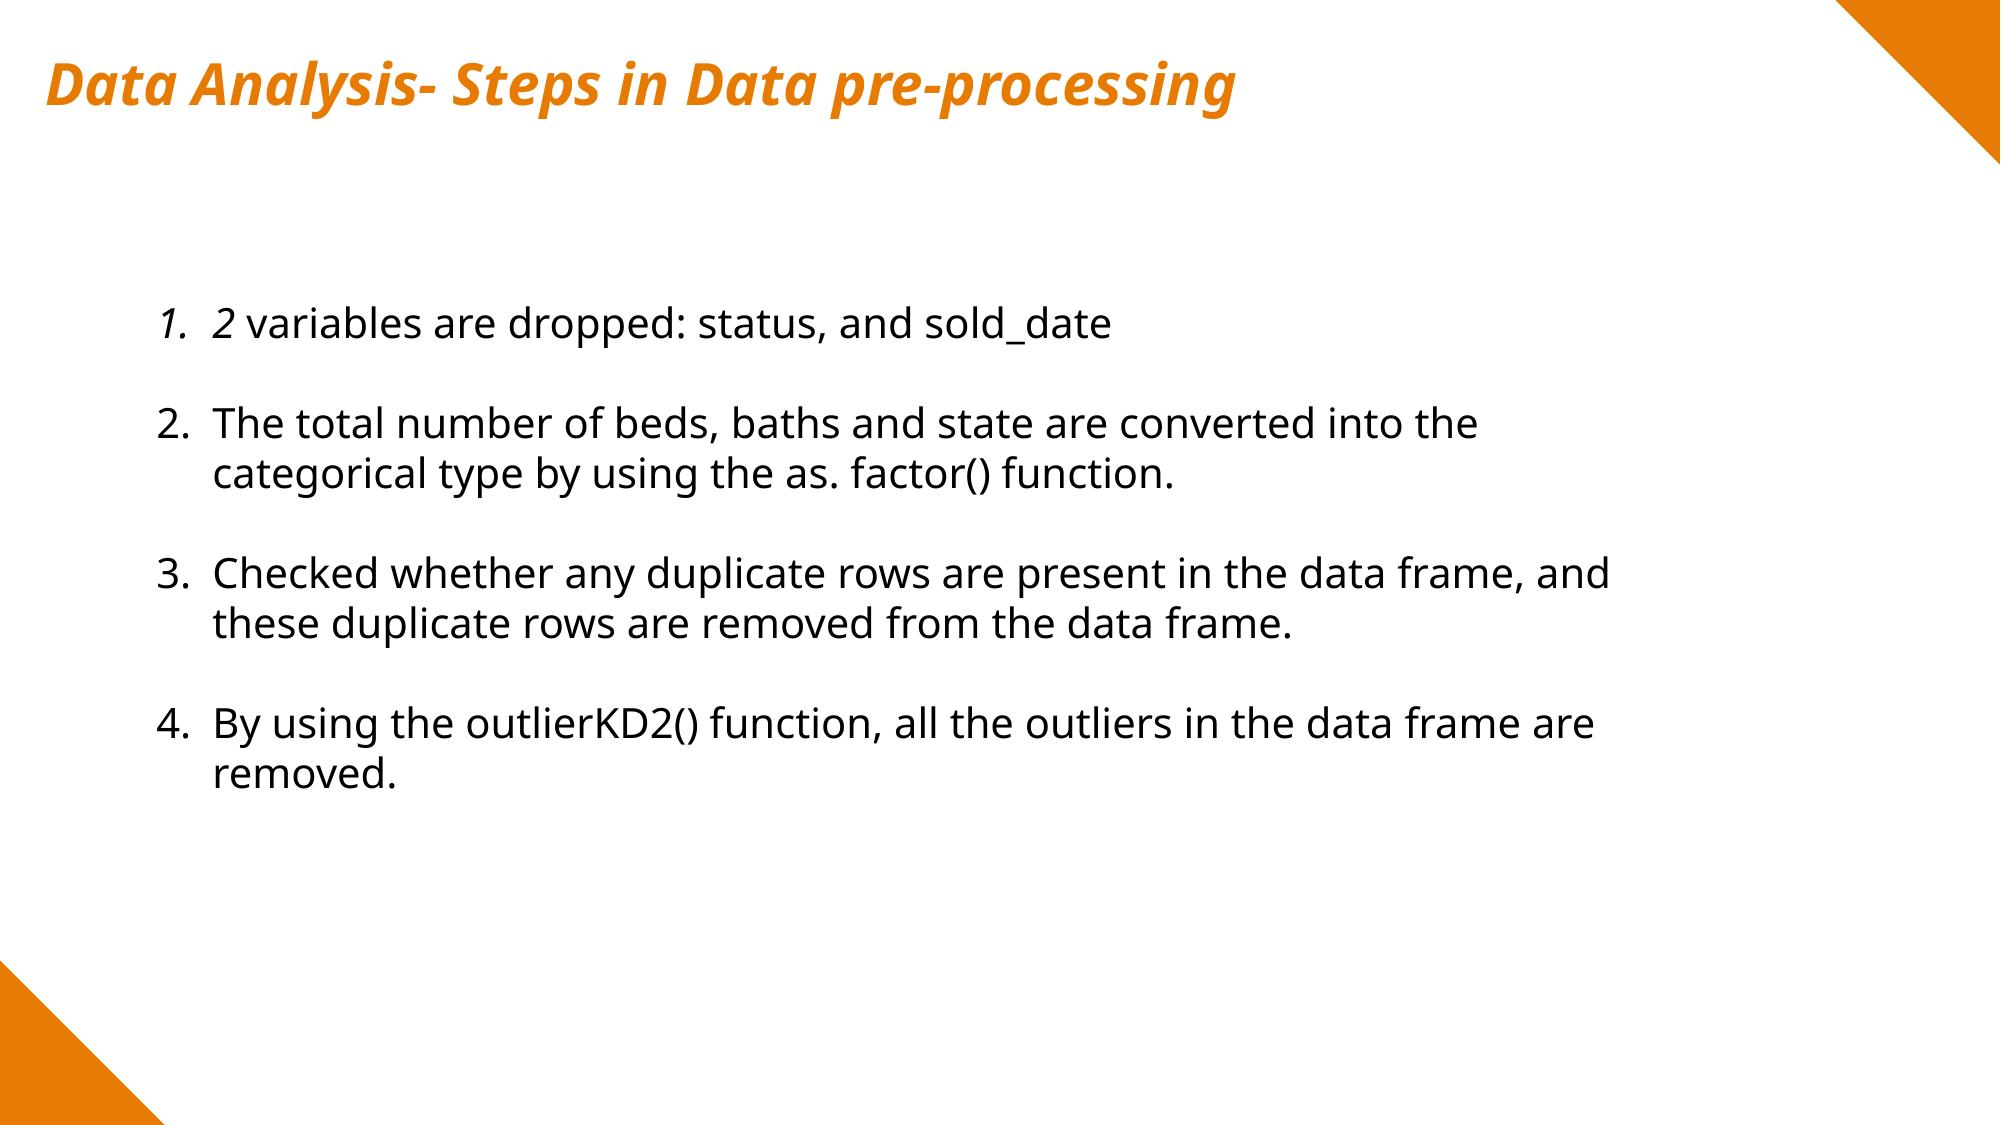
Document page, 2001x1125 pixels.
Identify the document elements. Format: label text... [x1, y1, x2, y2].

text_box 2 variables are dropped: status, and sold_date The total number of beds, baths and state are converted into the categorical type by using the as. factor() function. Checked whether any duplicate rows are present in the data frame, and these duplicate rows are removed from the data frame. By using the outlierKD2() function, all the outliers in the data frame are removed. [141, 289, 1716, 805]
text_box Data Analysis- Steps in Data pre-processing [30, 39, 1557, 125]
text_box [1833, 0, 2000, 167]
text_box [0, 958, 167, 1125]
